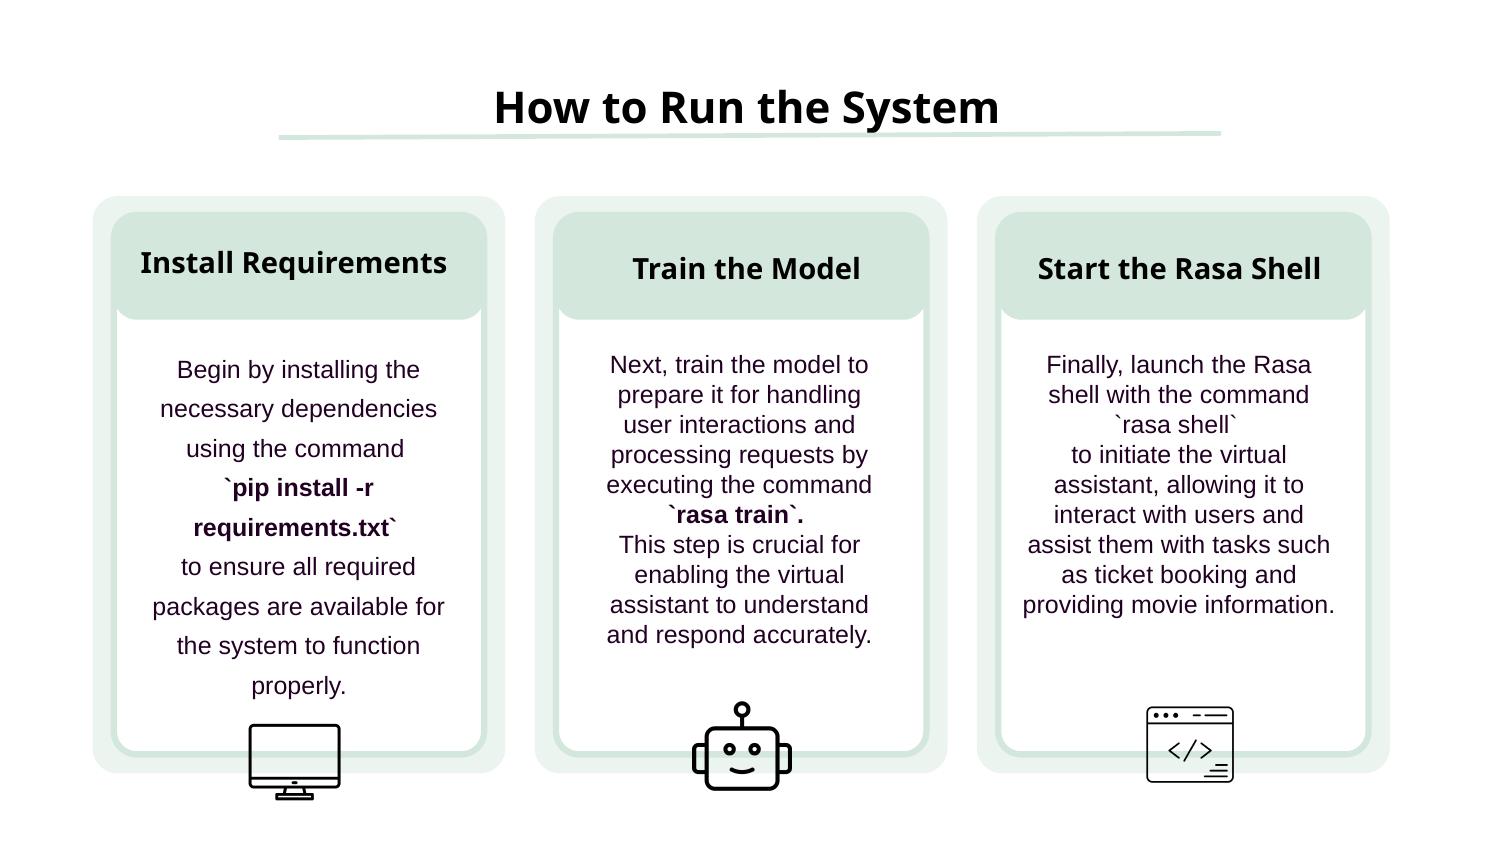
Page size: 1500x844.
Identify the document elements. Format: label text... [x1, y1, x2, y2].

text_box Finally, launch the Rasa shell with the command `rasa shell` to initiate the virtual assistant, allowing it to interact with users and assist them with tasks such as ticket booking and providing movie information. [1005, 334, 1353, 698]
picture [247, 714, 342, 810]
text_box Next, train the model to prepare it for handling user interactions and processing requests by executing the command `rasa train`. This step is crucial for enabling the virtual assistant to understand and respond accurately. [576, 334, 903, 698]
list Βegin by installing the necessary dependencies using the command `pip install -r requirements.txt` to ensure all required packages are available for the system to function properly. [136, 334, 462, 738]
title Start the Rasa Shell [1006, 230, 1354, 306]
picture [692, 697, 792, 797]
title Train the Model [584, 221, 910, 316]
title How to Run the System [59, 59, 1435, 153]
text_box Install Requirements [125, 229, 473, 305]
picture [1142, 697, 1238, 793]
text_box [278, 133, 1222, 138]
